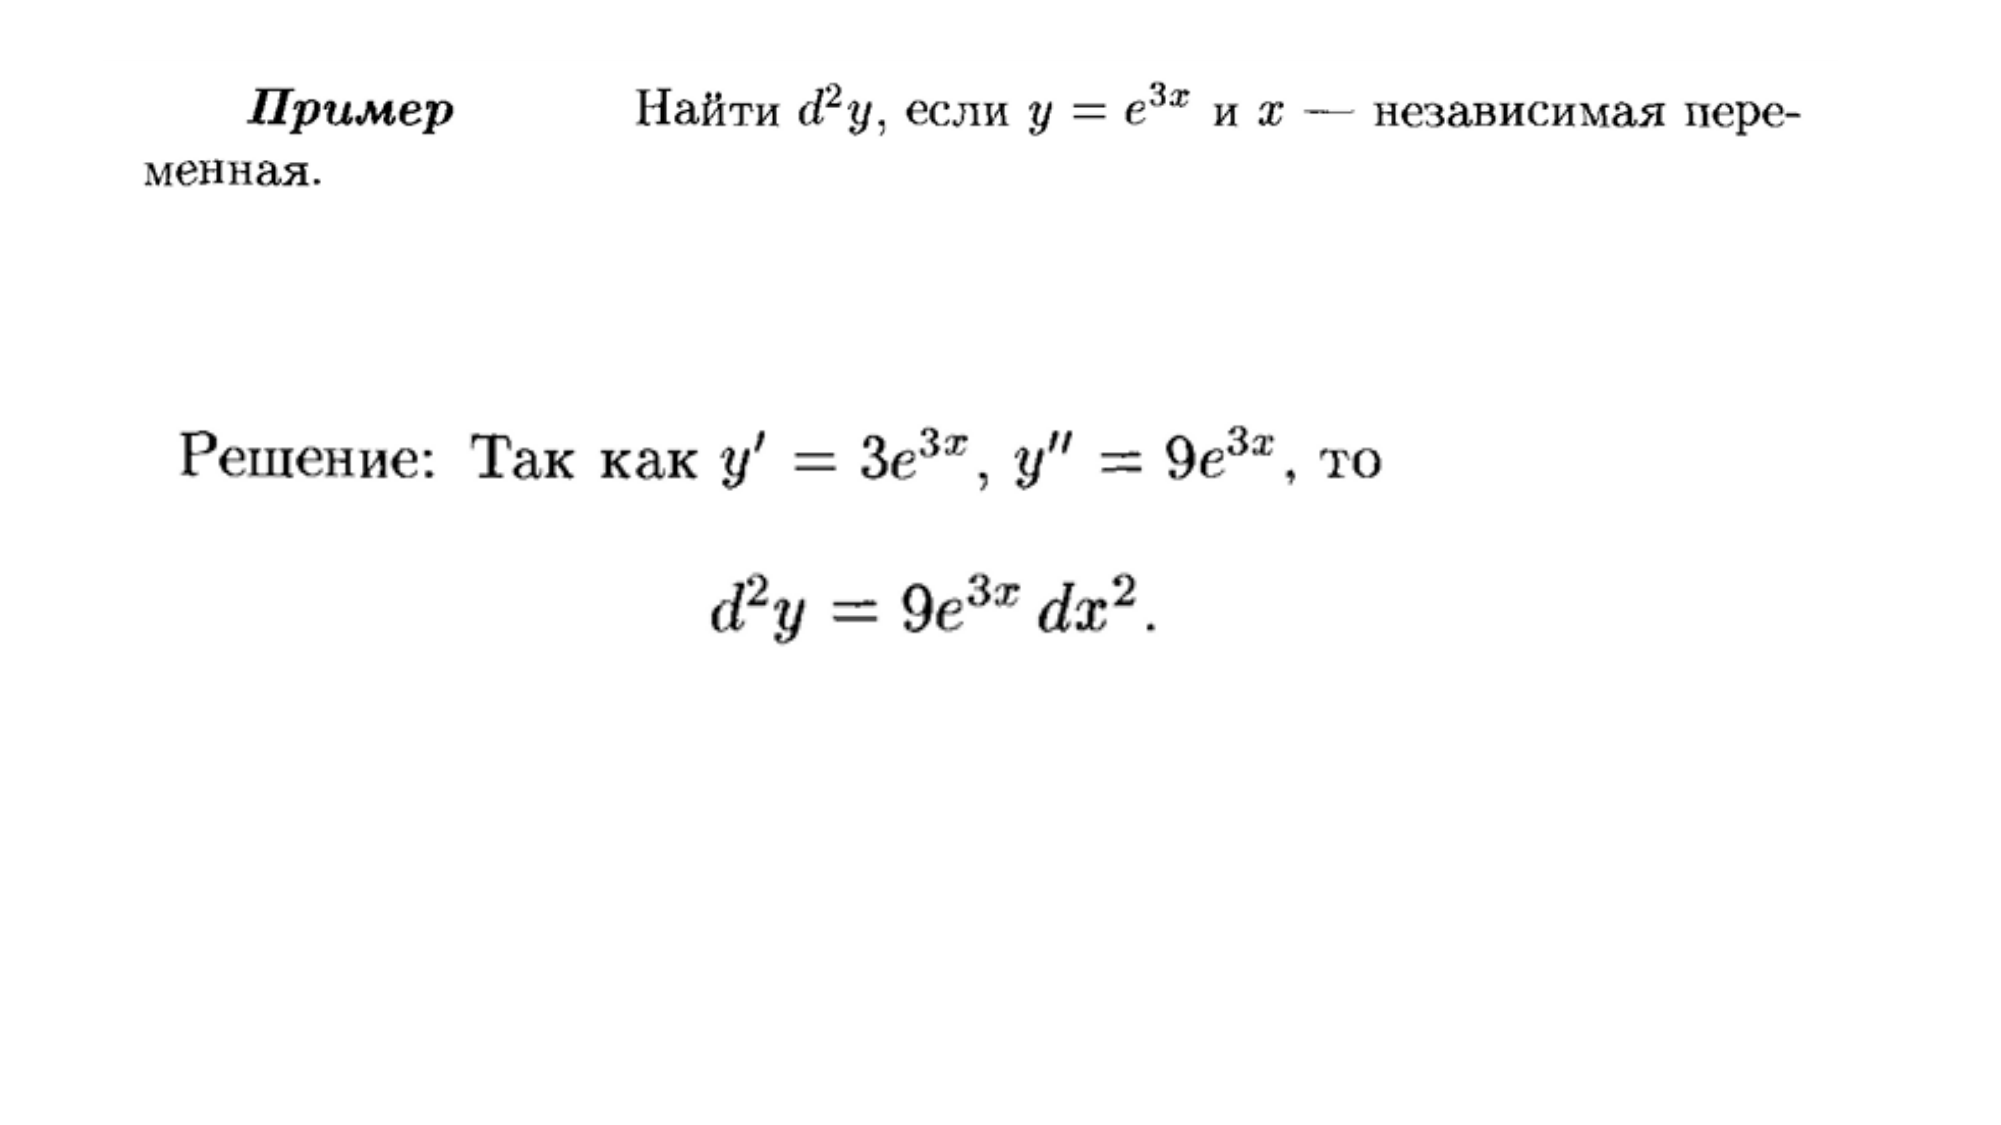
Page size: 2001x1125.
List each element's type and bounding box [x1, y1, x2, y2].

picture [691, 554, 1175, 669]
picture [103, 59, 1838, 210]
picture [133, 404, 1395, 496]
